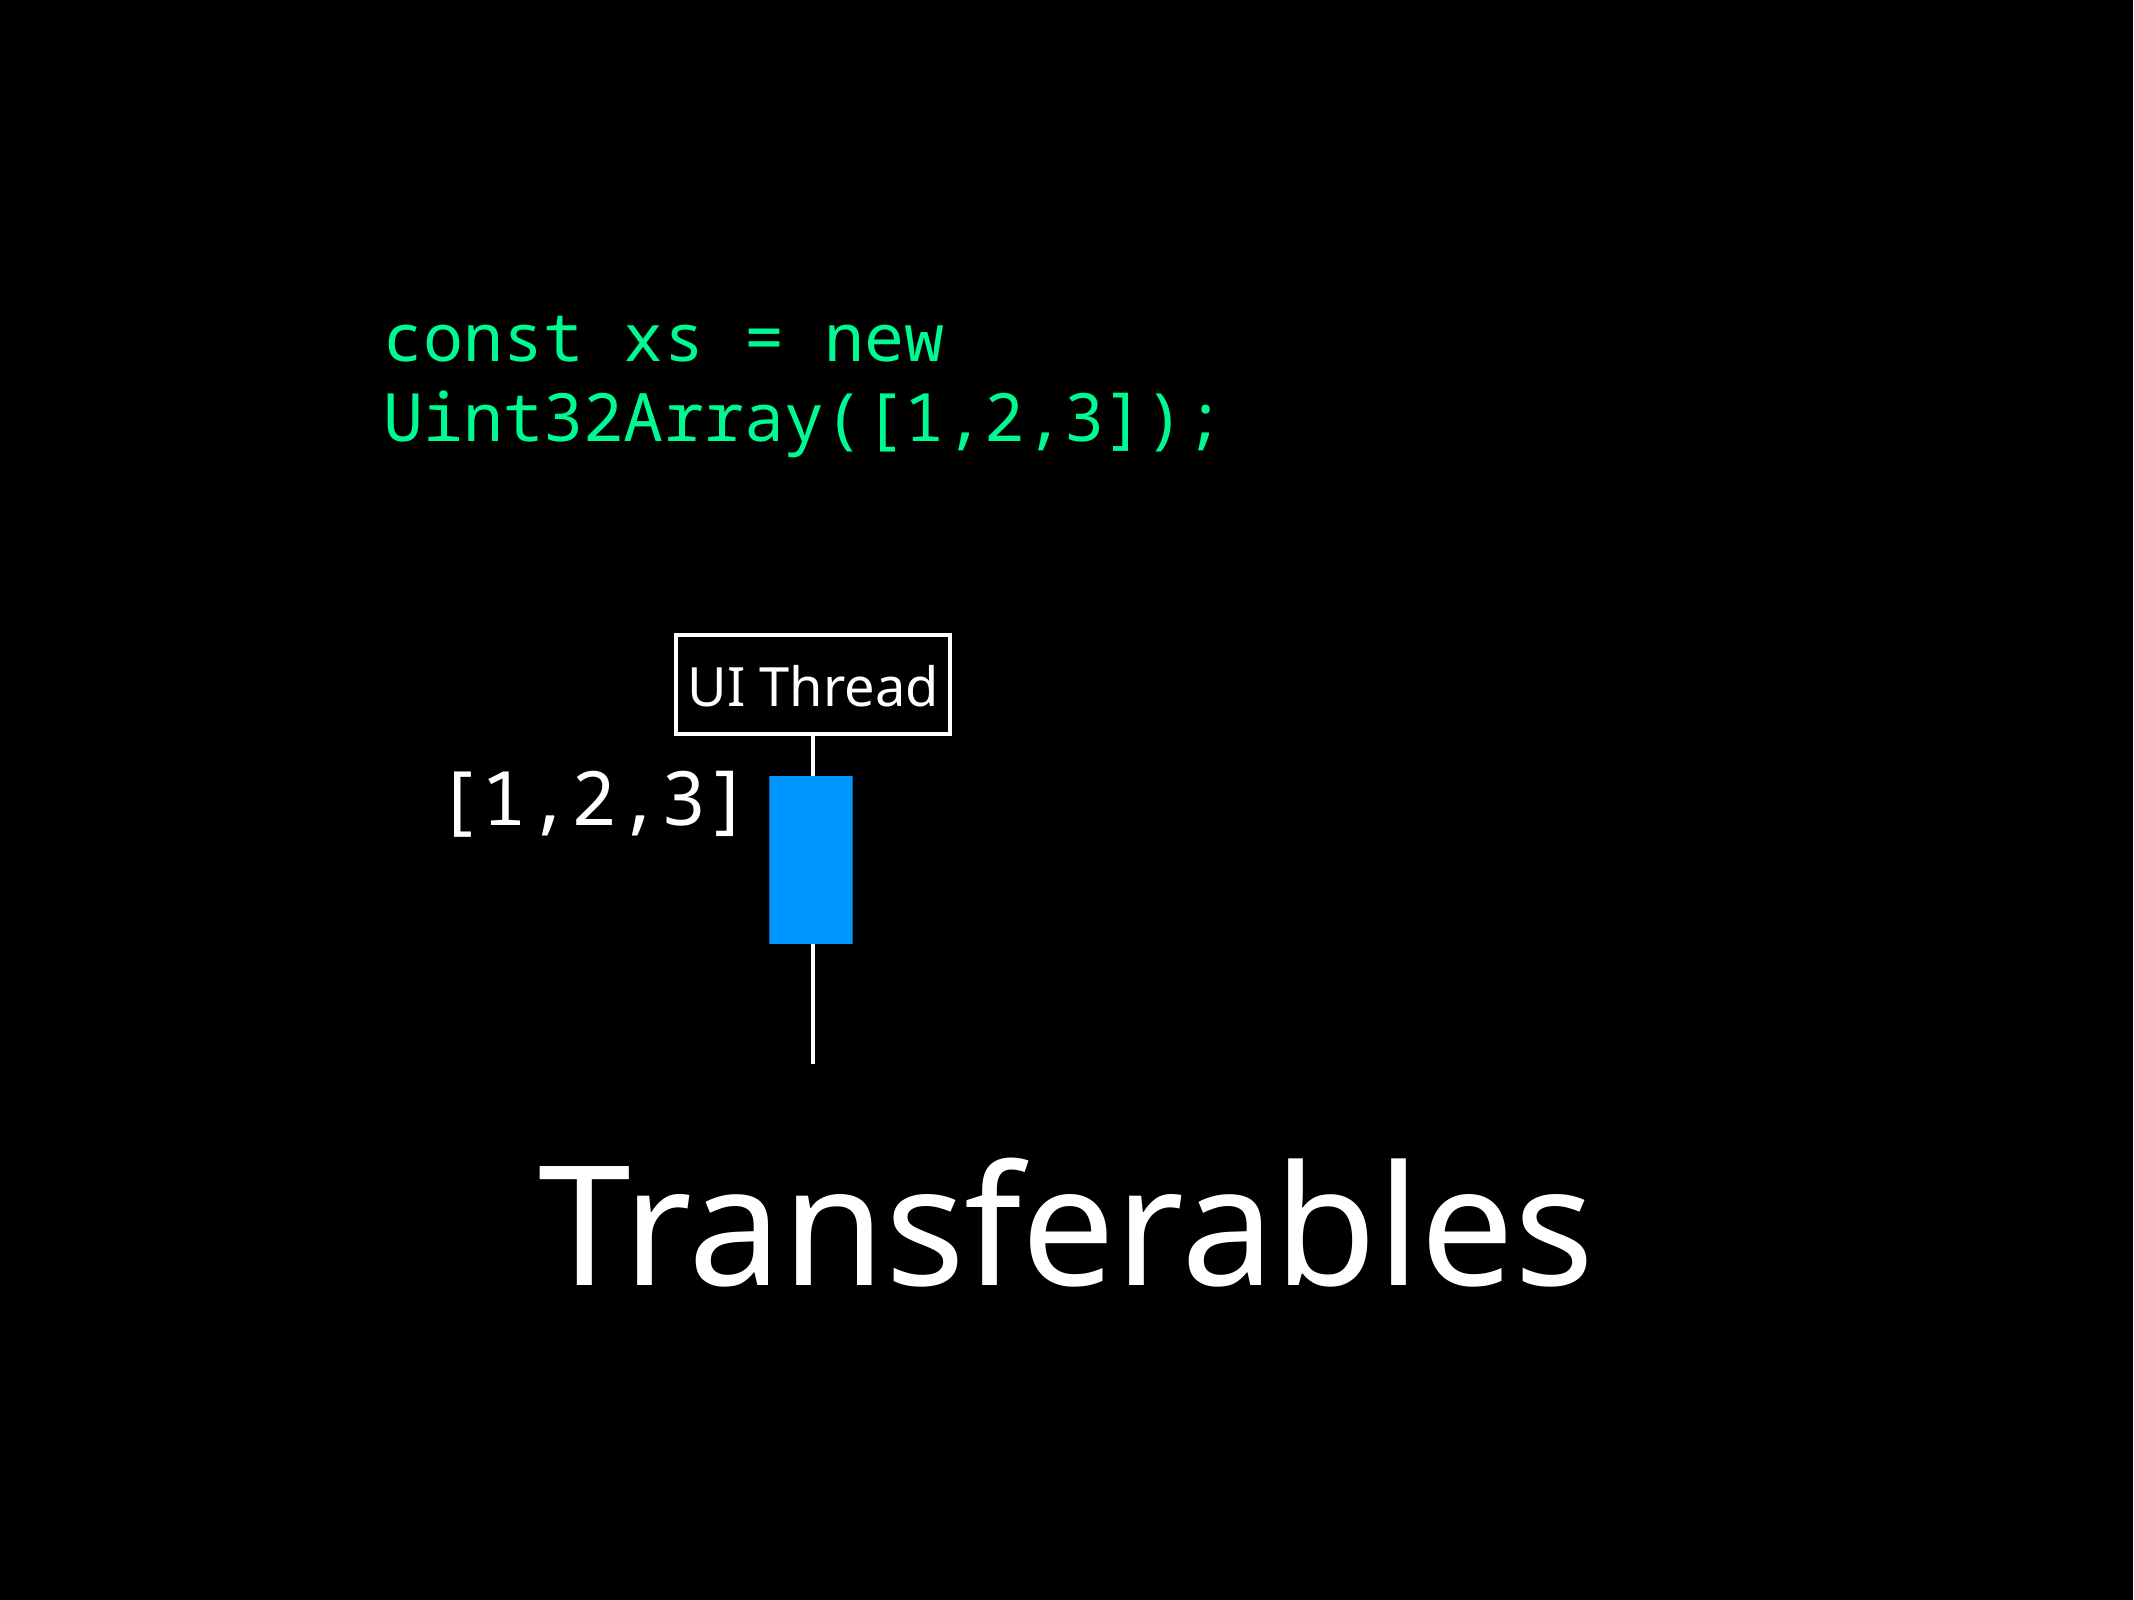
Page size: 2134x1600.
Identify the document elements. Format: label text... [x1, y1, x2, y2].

text_box [1,2,3] [427, 741, 675, 849]
text_box const xs = new Uint32Array([1,2,3]); [383, 291, 1750, 459]
title Transferables [207, 1101, 1926, 1336]
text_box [675, 635, 951, 1064]
